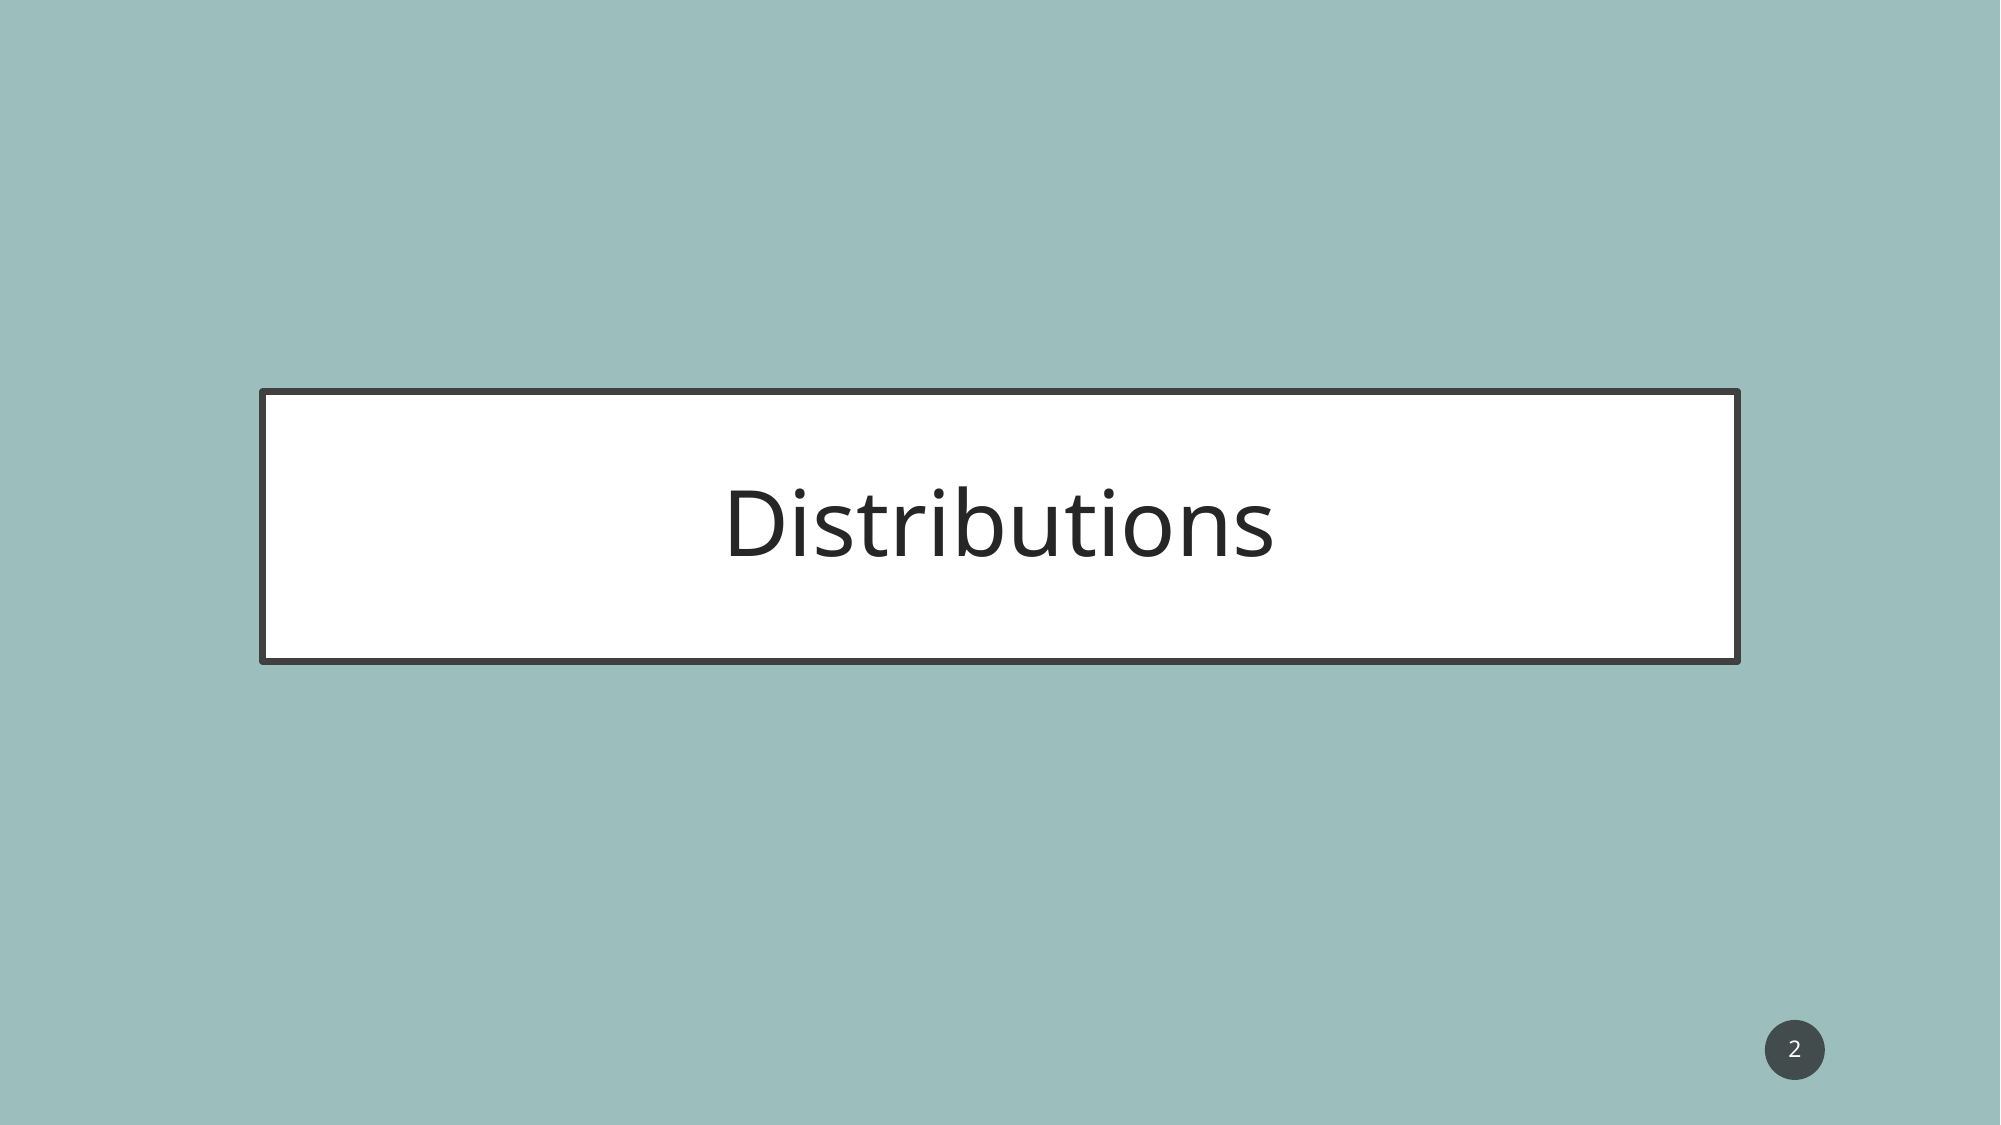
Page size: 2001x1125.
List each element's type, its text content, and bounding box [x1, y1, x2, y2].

slide_number 1 [1764, 1019, 1825, 1080]
title Distributions [259, 388, 1741, 665]
